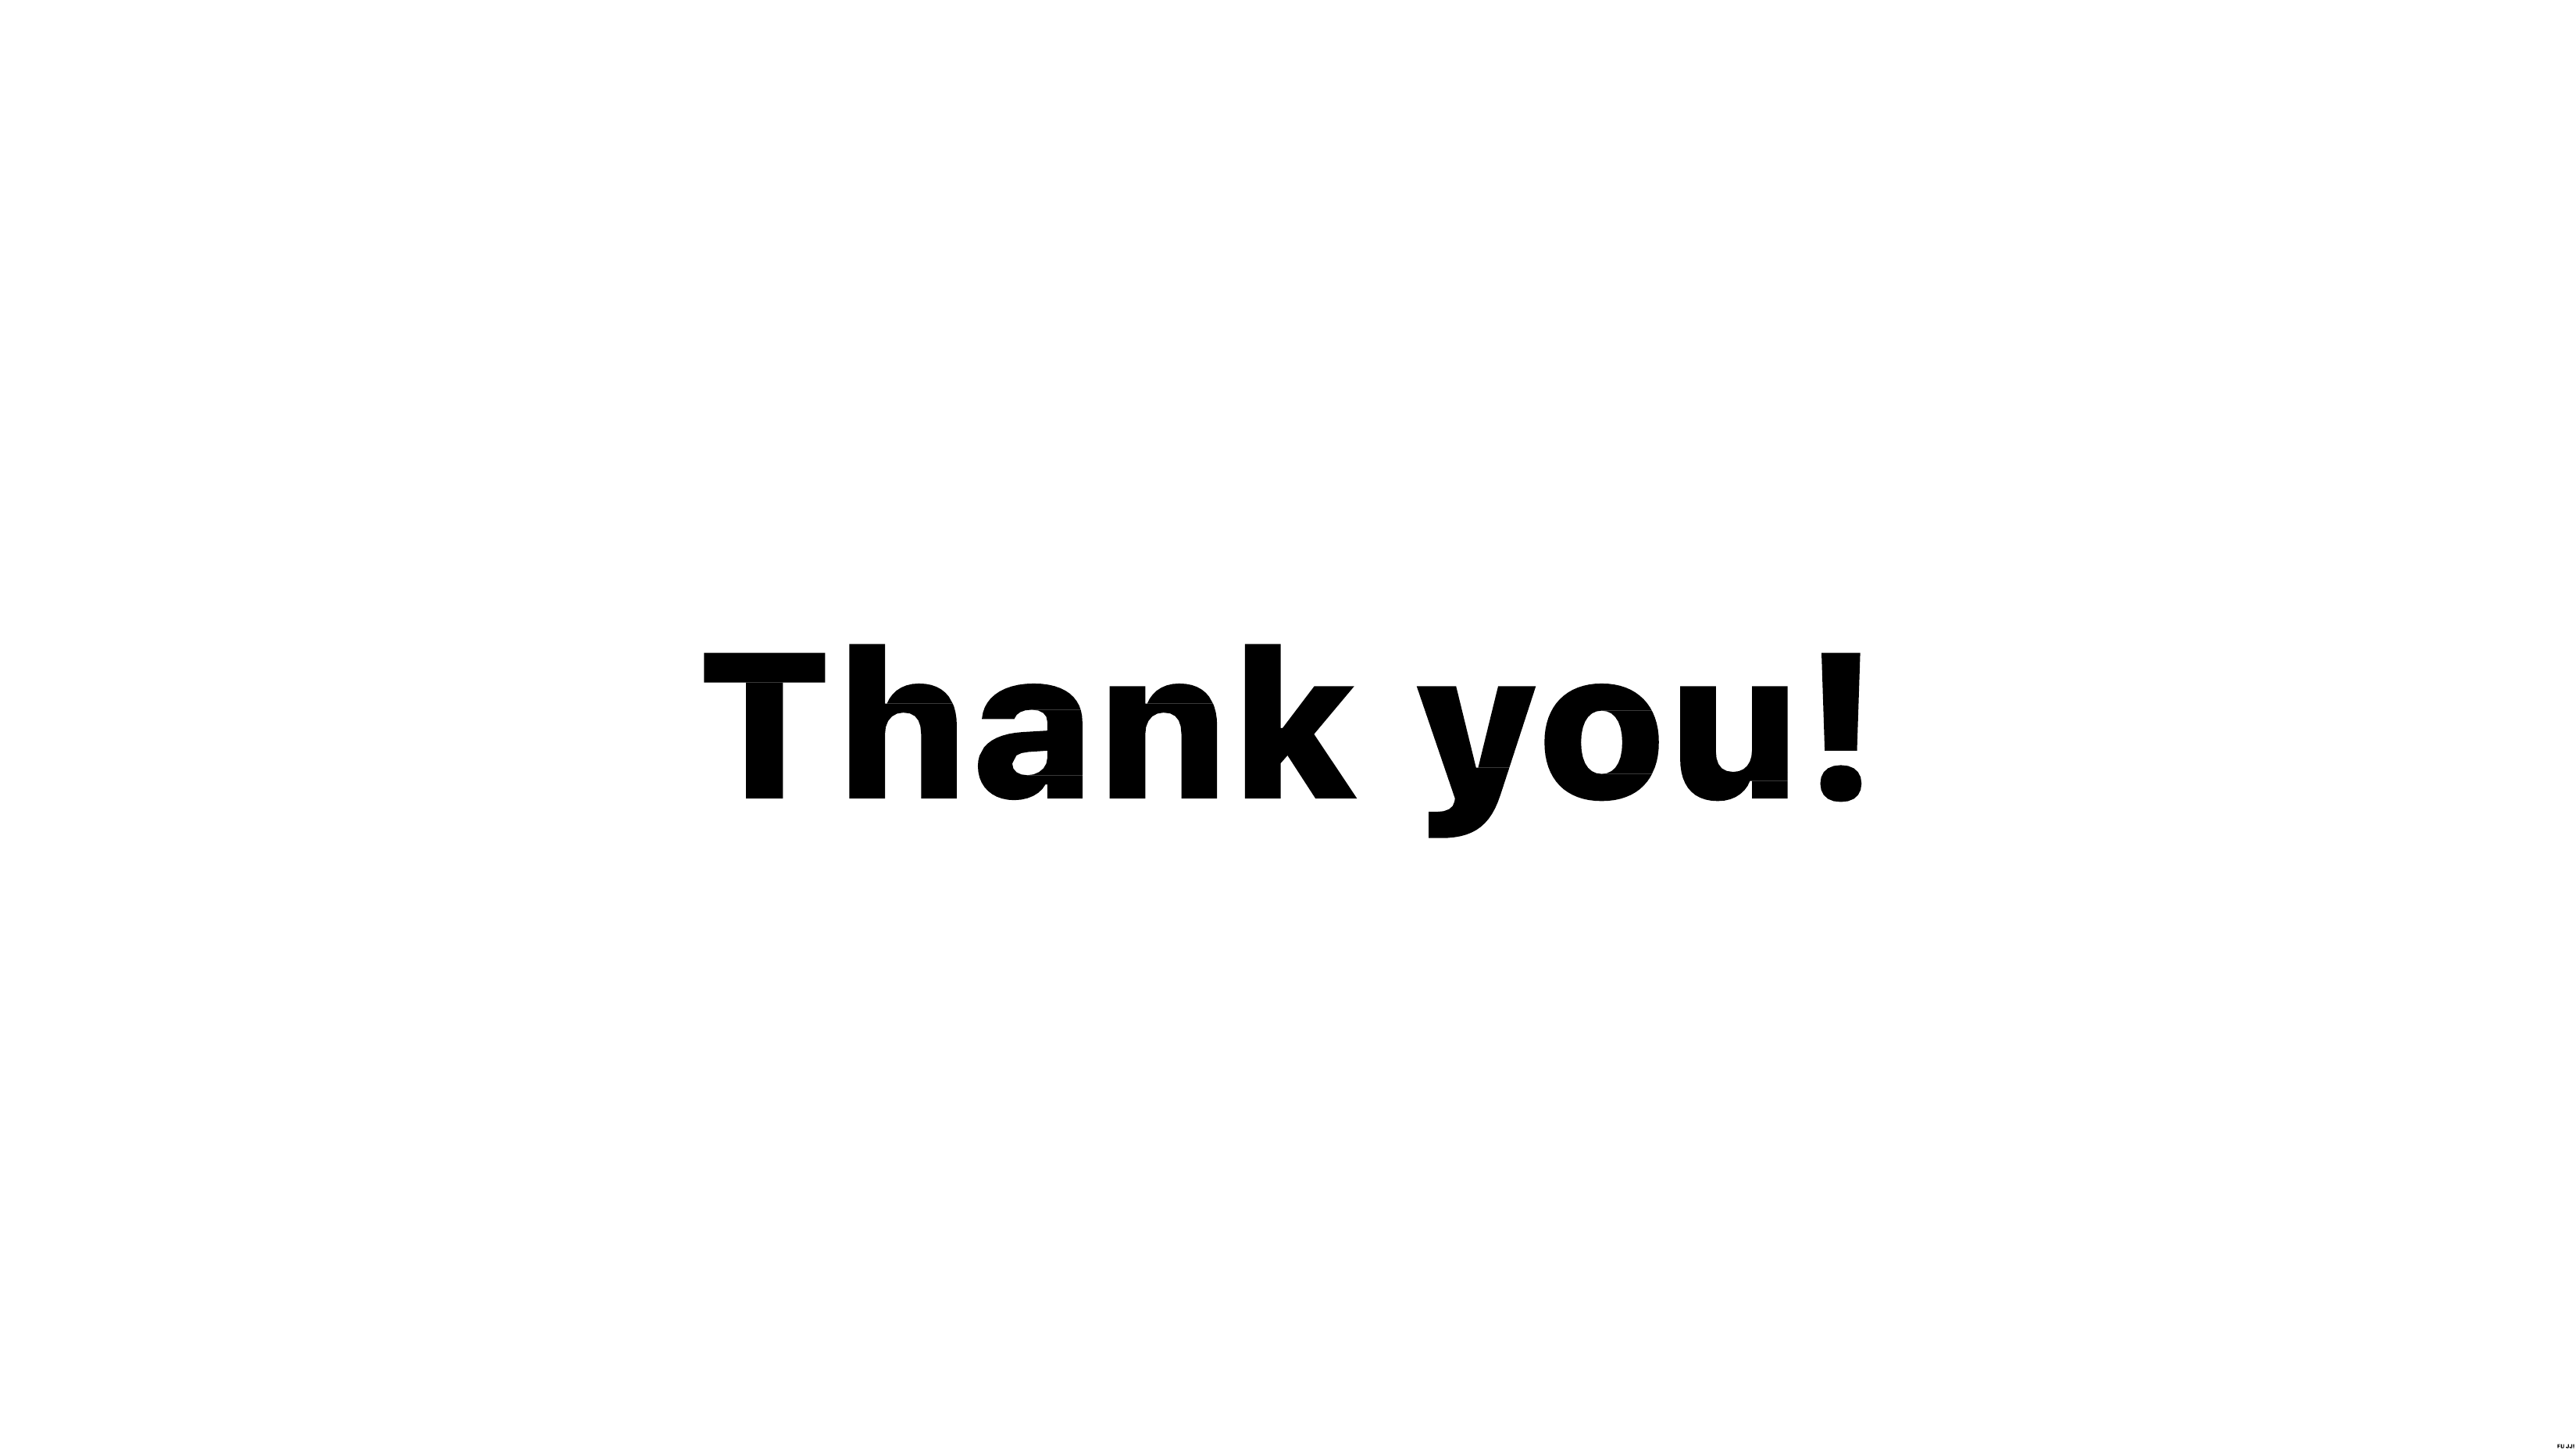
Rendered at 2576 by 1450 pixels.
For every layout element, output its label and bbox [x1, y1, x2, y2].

text_box [1680, 686, 1788, 802]
text_box [1821, 652, 1861, 751]
text_box [1544, 683, 1659, 802]
text_box [1244, 644, 1358, 799]
text_box [849, 644, 957, 799]
text_box [977, 683, 1083, 801]
text_box [704, 652, 826, 799]
text_box [2557, 1444, 2564, 1448]
text_box [1109, 683, 1218, 799]
text_box [1820, 765, 1862, 802]
text_box [2566, 1444, 2574, 1448]
text_box [1416, 686, 1536, 838]
